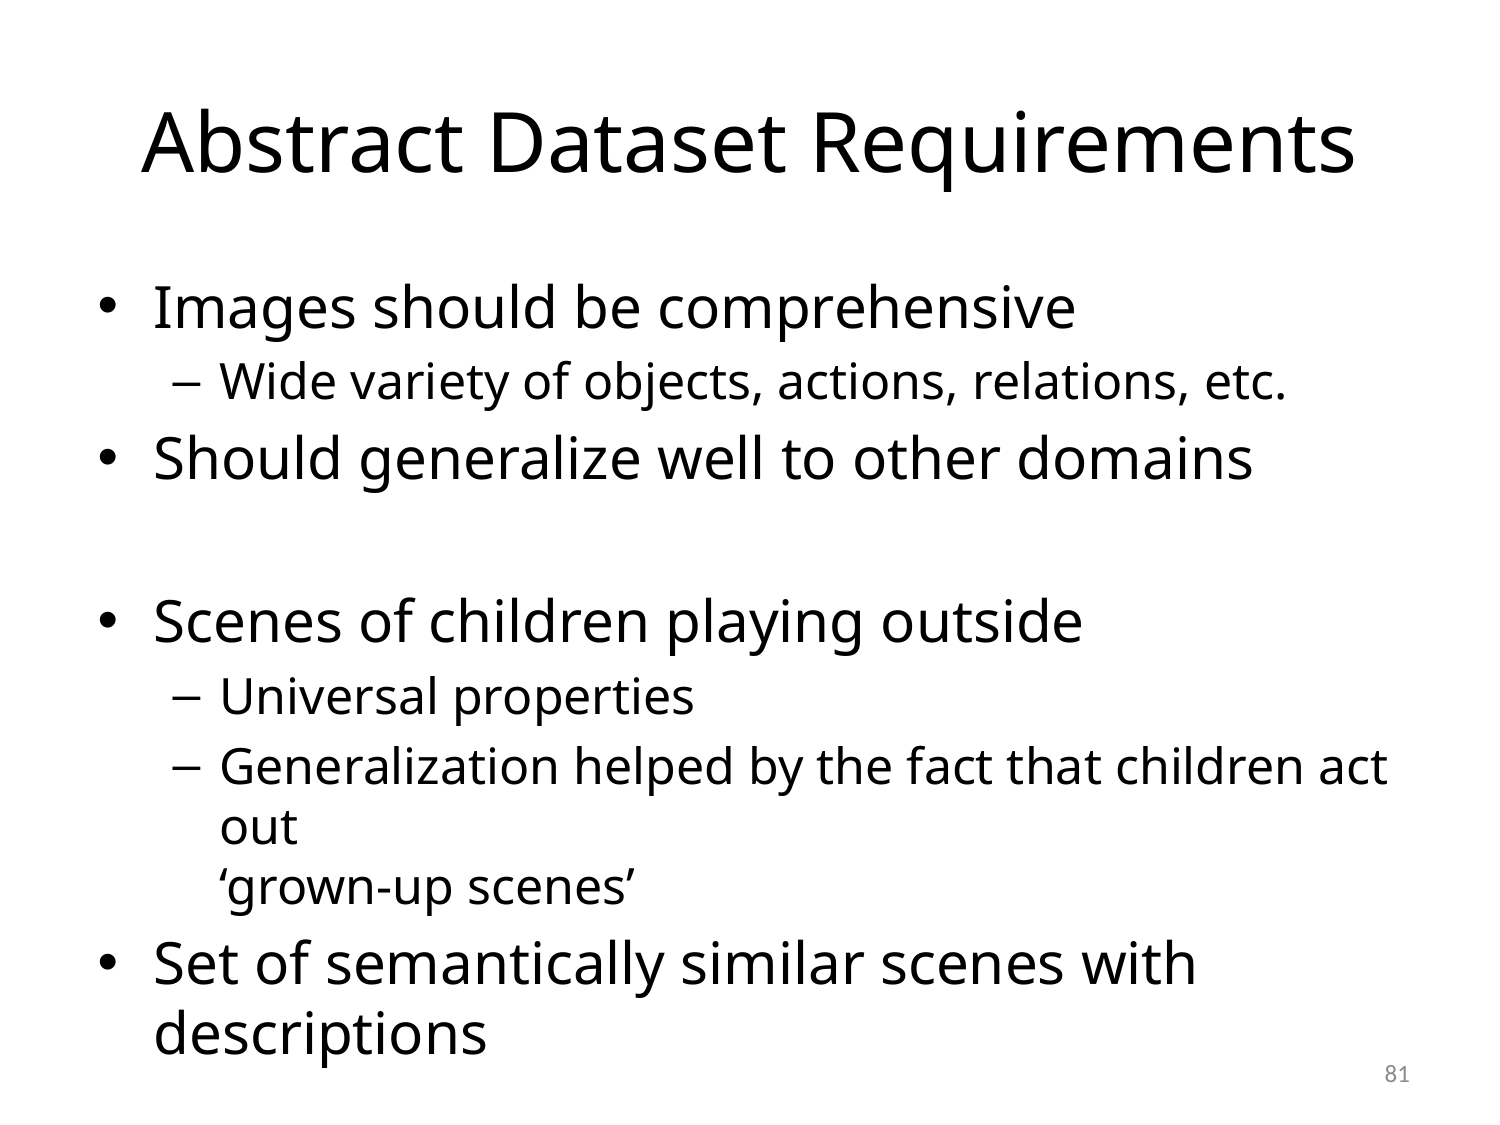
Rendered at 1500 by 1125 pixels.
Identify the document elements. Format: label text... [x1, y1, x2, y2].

title Abstract Dataset Requirements [75, 45, 1425, 233]
list Images should be comprehensive Wide variety of objects, actions, relations, etc. Should generalize well to other domains Scenes of children playing outside Universal properties Generalization helped by the fact that children act out ‘grown-up scenes’ Set of semantically similar scenes with descriptions [82, 262, 1425, 1097]
slide_number 81 [1074, 1042, 1425, 1103]
